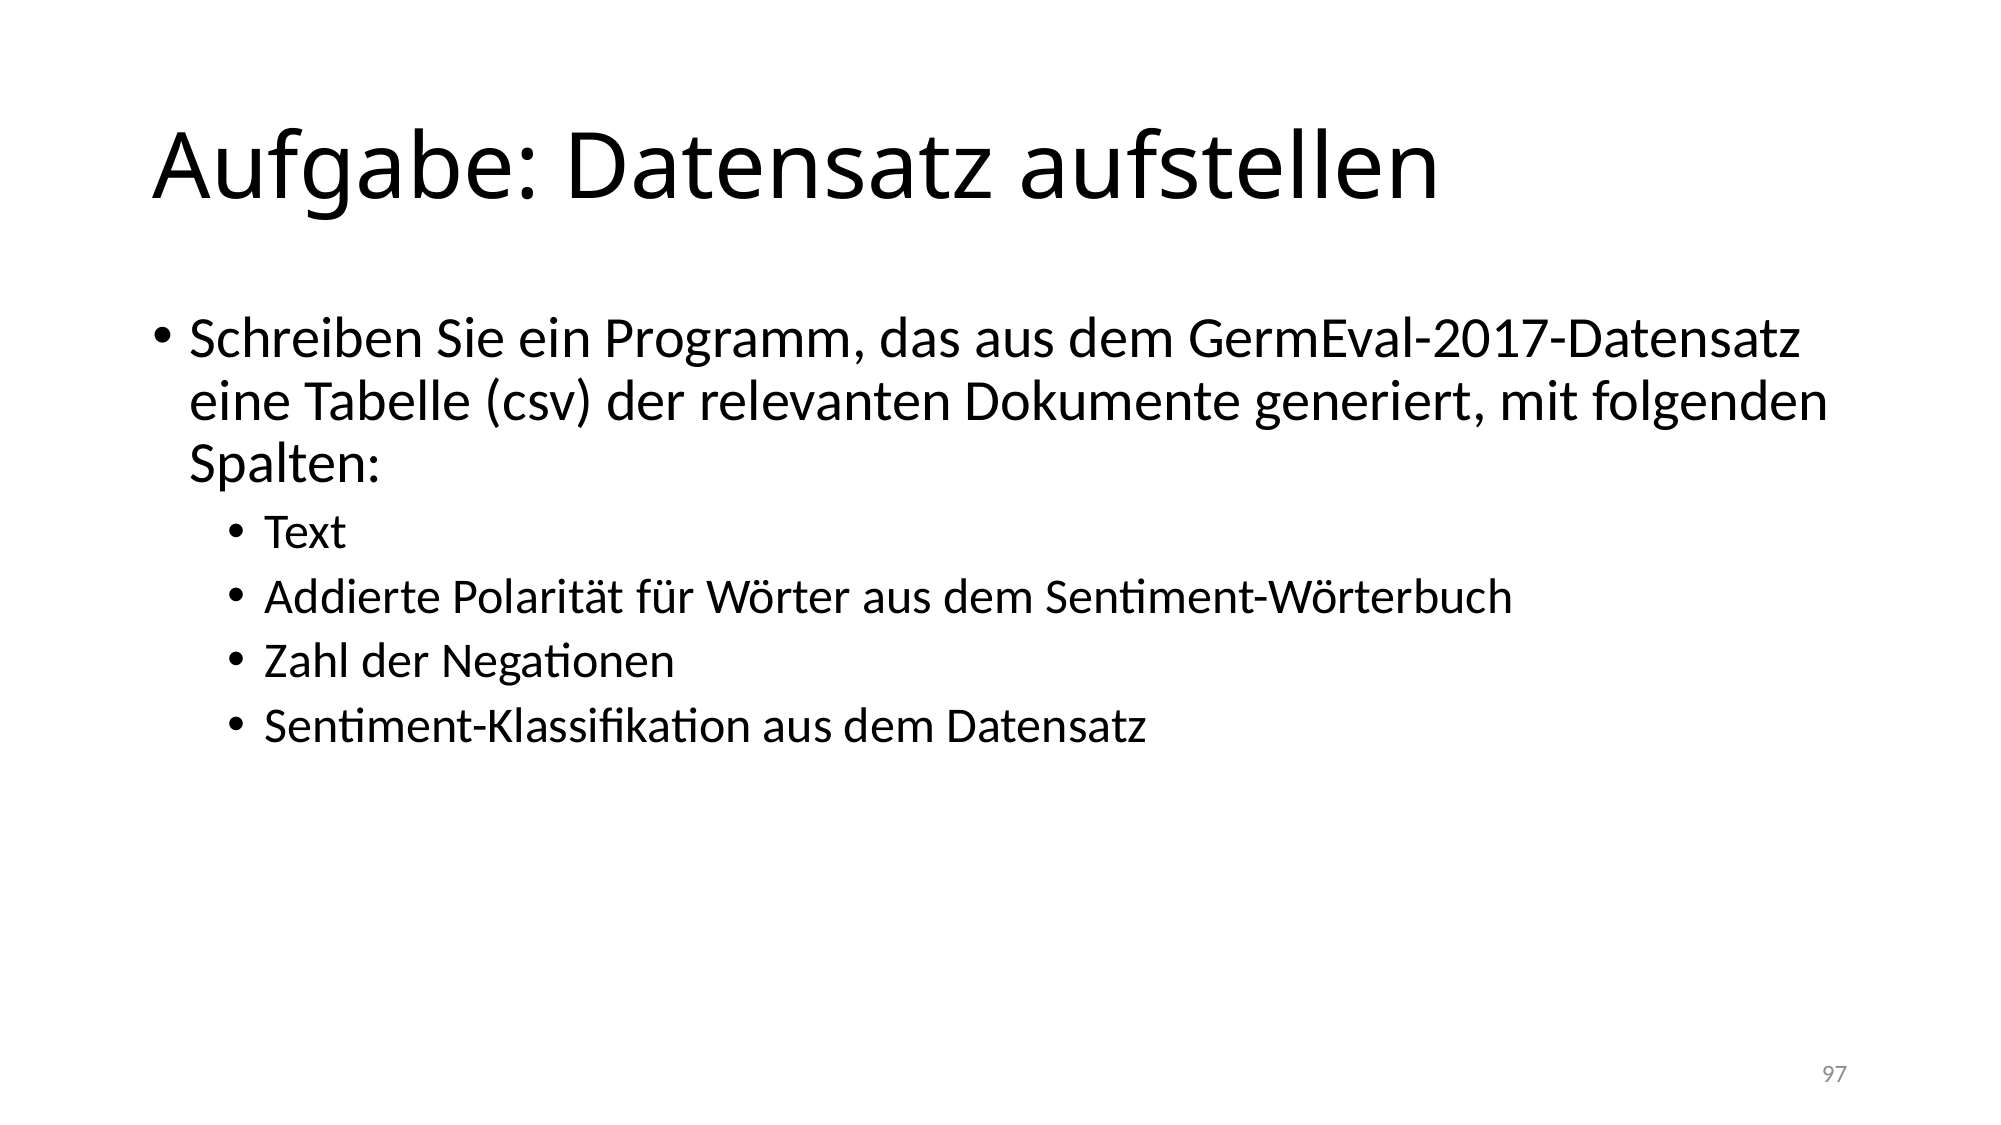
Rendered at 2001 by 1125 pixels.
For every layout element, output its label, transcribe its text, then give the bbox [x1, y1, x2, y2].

title Aufgabe: Datensatz aufstellen [137, 59, 1863, 278]
list Schreiben Sie ein Programm, das aus dem GermEval-2017-Datensatz eine Tabelle (csv) der relevanten Dokumente generiert, mit folgenden Spalten: Text Addierte Polarität für Wörter aus dem Sentiment-Wörterbuch Zahl der Negationen Sentiment-Klassifikation aus dem Datensatz [137, 299, 1863, 1014]
slide_number 97 [1412, 1042, 1863, 1103]
